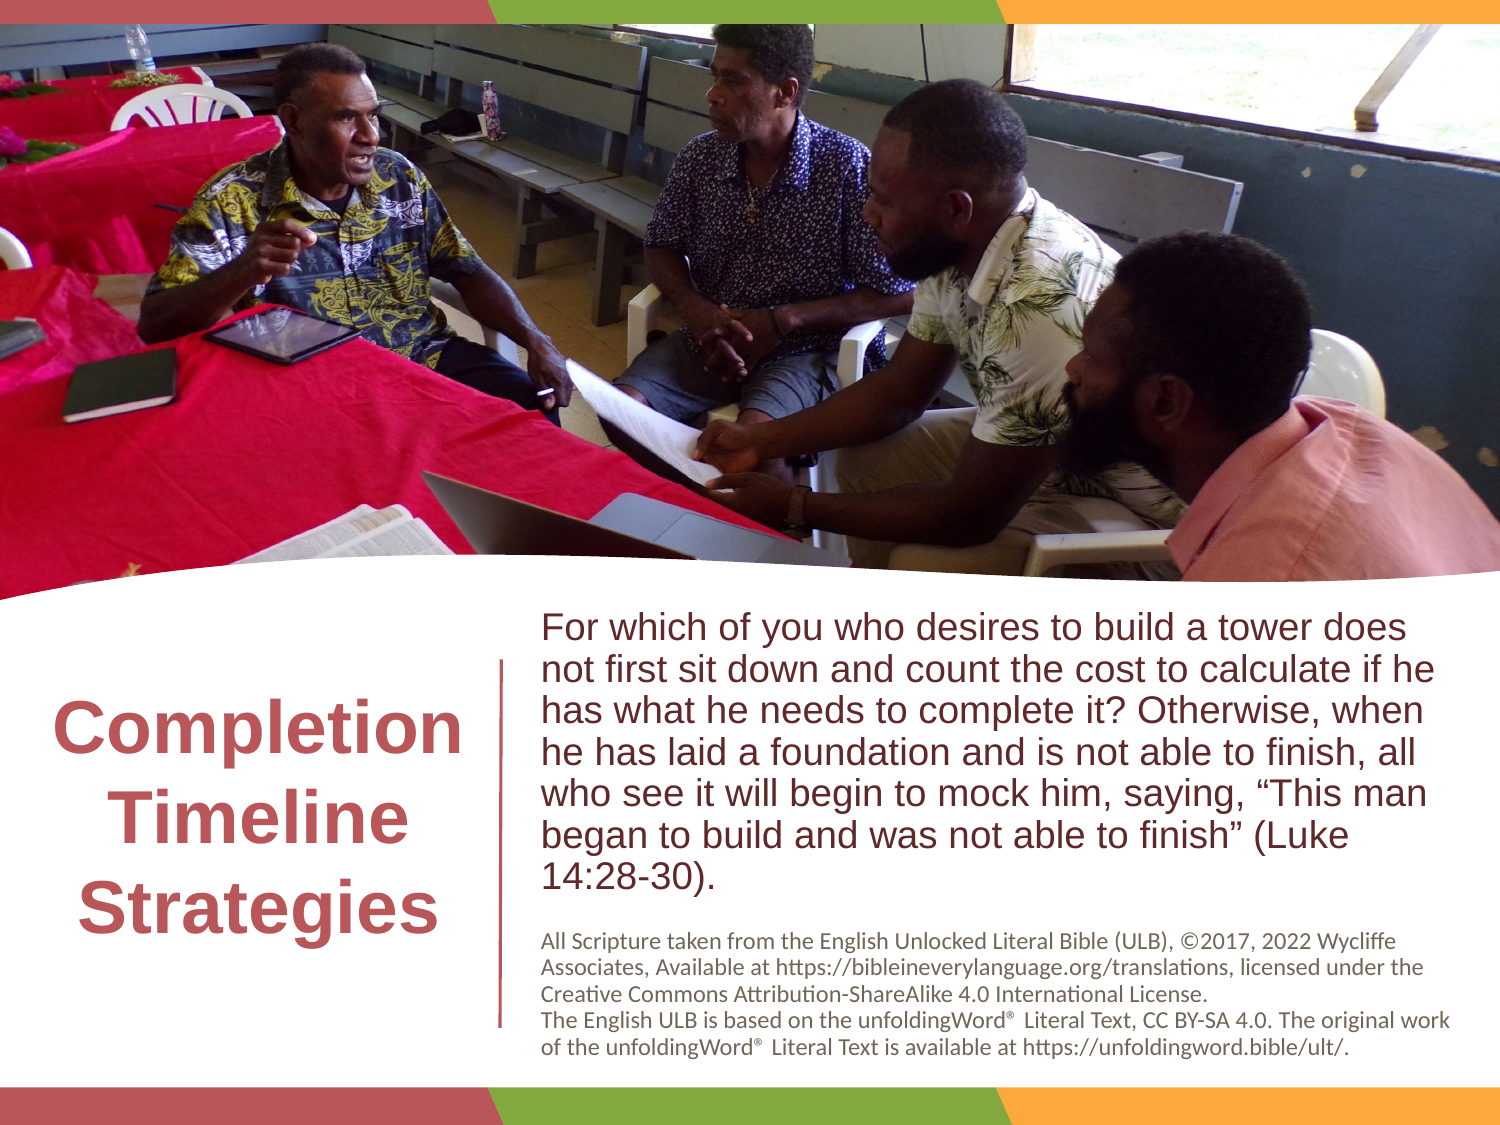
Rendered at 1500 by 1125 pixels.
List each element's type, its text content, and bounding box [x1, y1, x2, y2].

picture [0, 24, 1500, 601]
text_box Completion Timeline Strategies [33, 671, 484, 957]
list For which of you who desires to build a tower does not first sit down and count the cost to calculate if he has what he needs to complete it? Otherwise, when he has laid a foundation and is not able to finish, all who see it will begin to mock him, saying, “This man began to build and was not able to finish” (Luke 14:28-30). All Scripture taken from the English Unlocked Literal Bible (ULB), ©2017, 2022 Wycliffe Associates, Available at https://bibleineverylanguage.org/translations, licensed under the Creative Commons Attribution-ShareAlike 4.0 International License. The English ULB is based on the unfoldingWord® Literal Text, CC BY-SA 4.0. The original work of the unfoldingWord® Literal Text is available at https://unfoldingword.bible/ult/. [517, 601, 1475, 1068]
text_box [0, 1086, 502, 1125]
text_box [994, 1086, 1500, 1125]
text_box [485, 1086, 1010, 1125]
